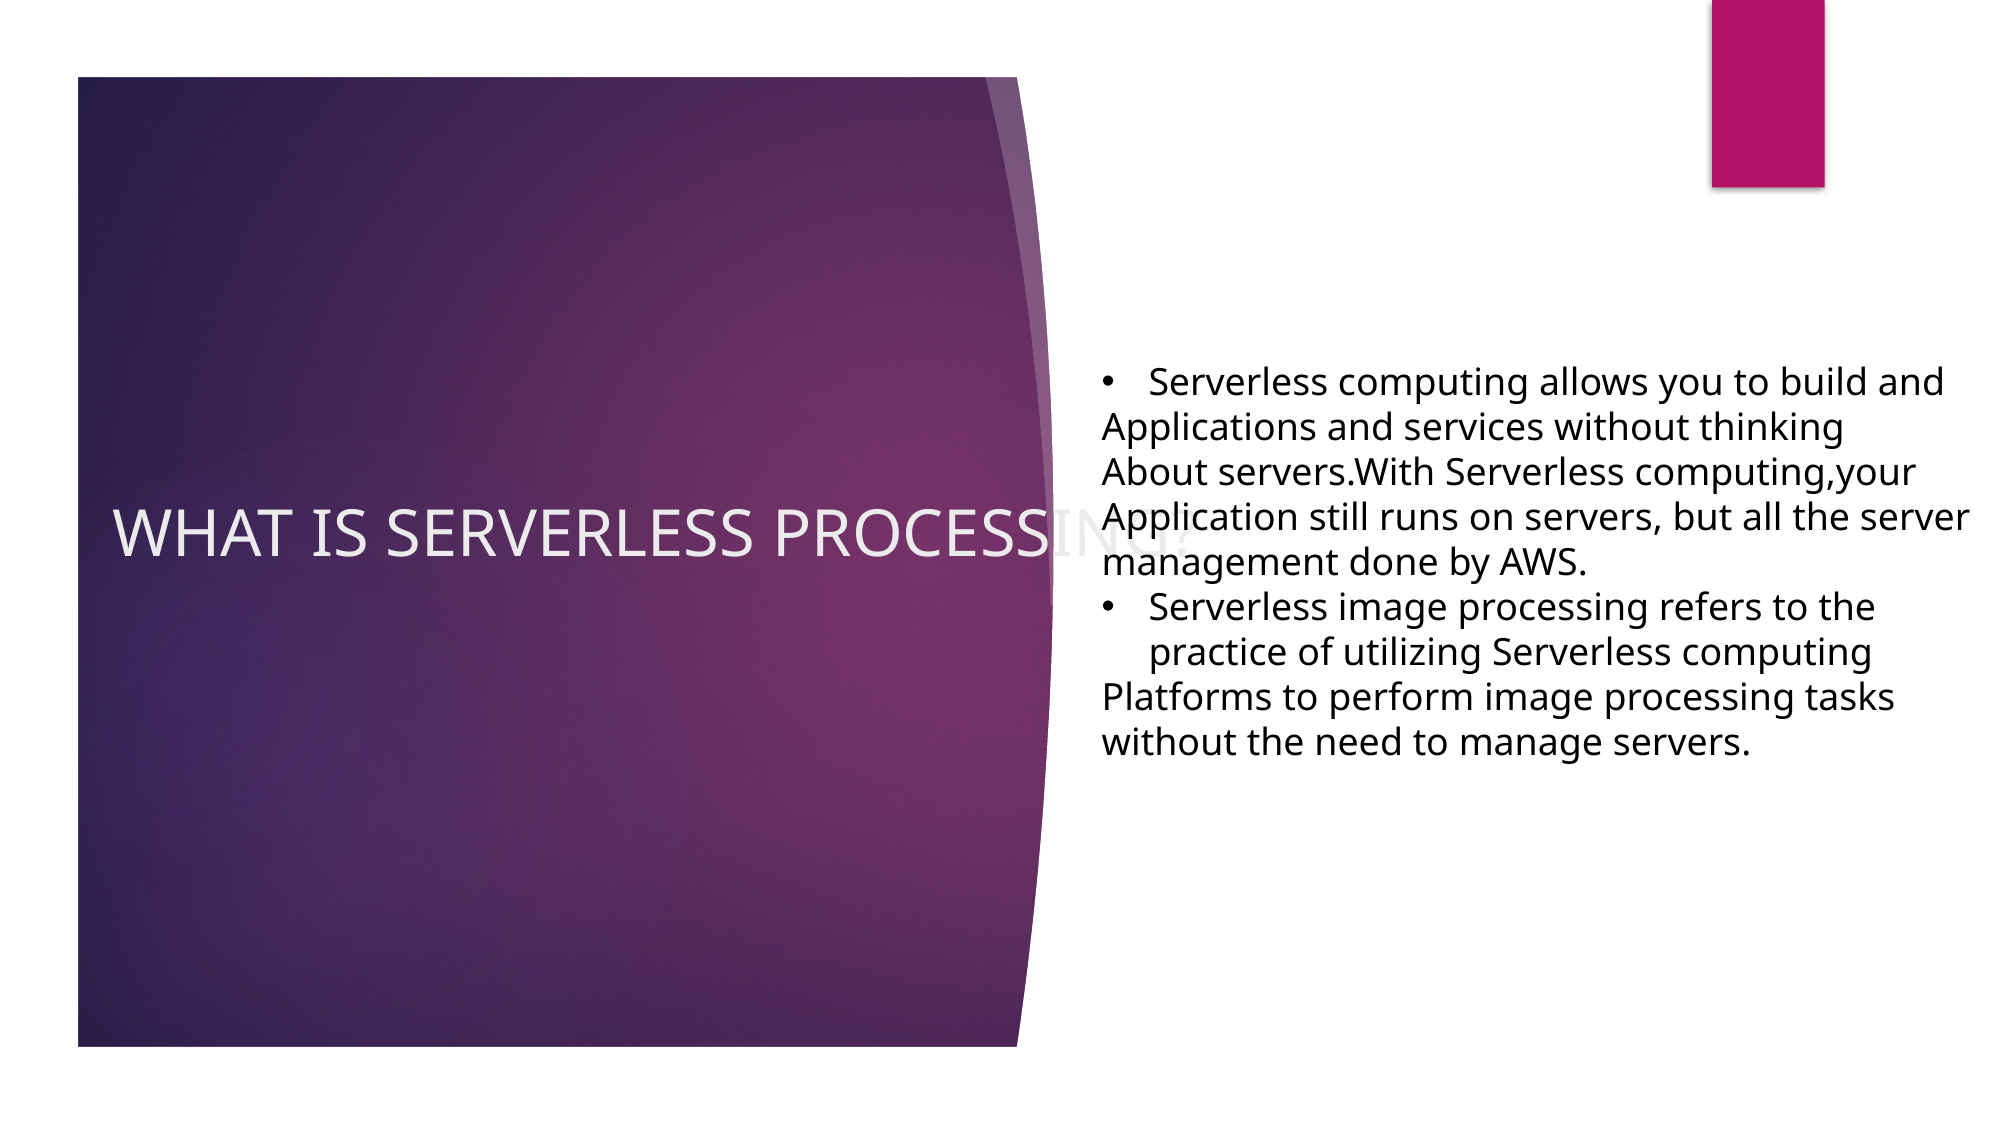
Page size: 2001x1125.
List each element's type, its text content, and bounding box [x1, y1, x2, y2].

text_box Serverless computing allows you to build and Applications and services without thinking About servers.With Serverless computing,your Application still runs on servers, but all the server management done by AWS. Serverless image processing refers to the practice of utilizing Serverless computing Platforms to perform image processing tasks without the need to manage servers. [1086, 350, 2000, 861]
title WHAT IS SERVERLESS PROCESSING? [97, 451, 1086, 687]
